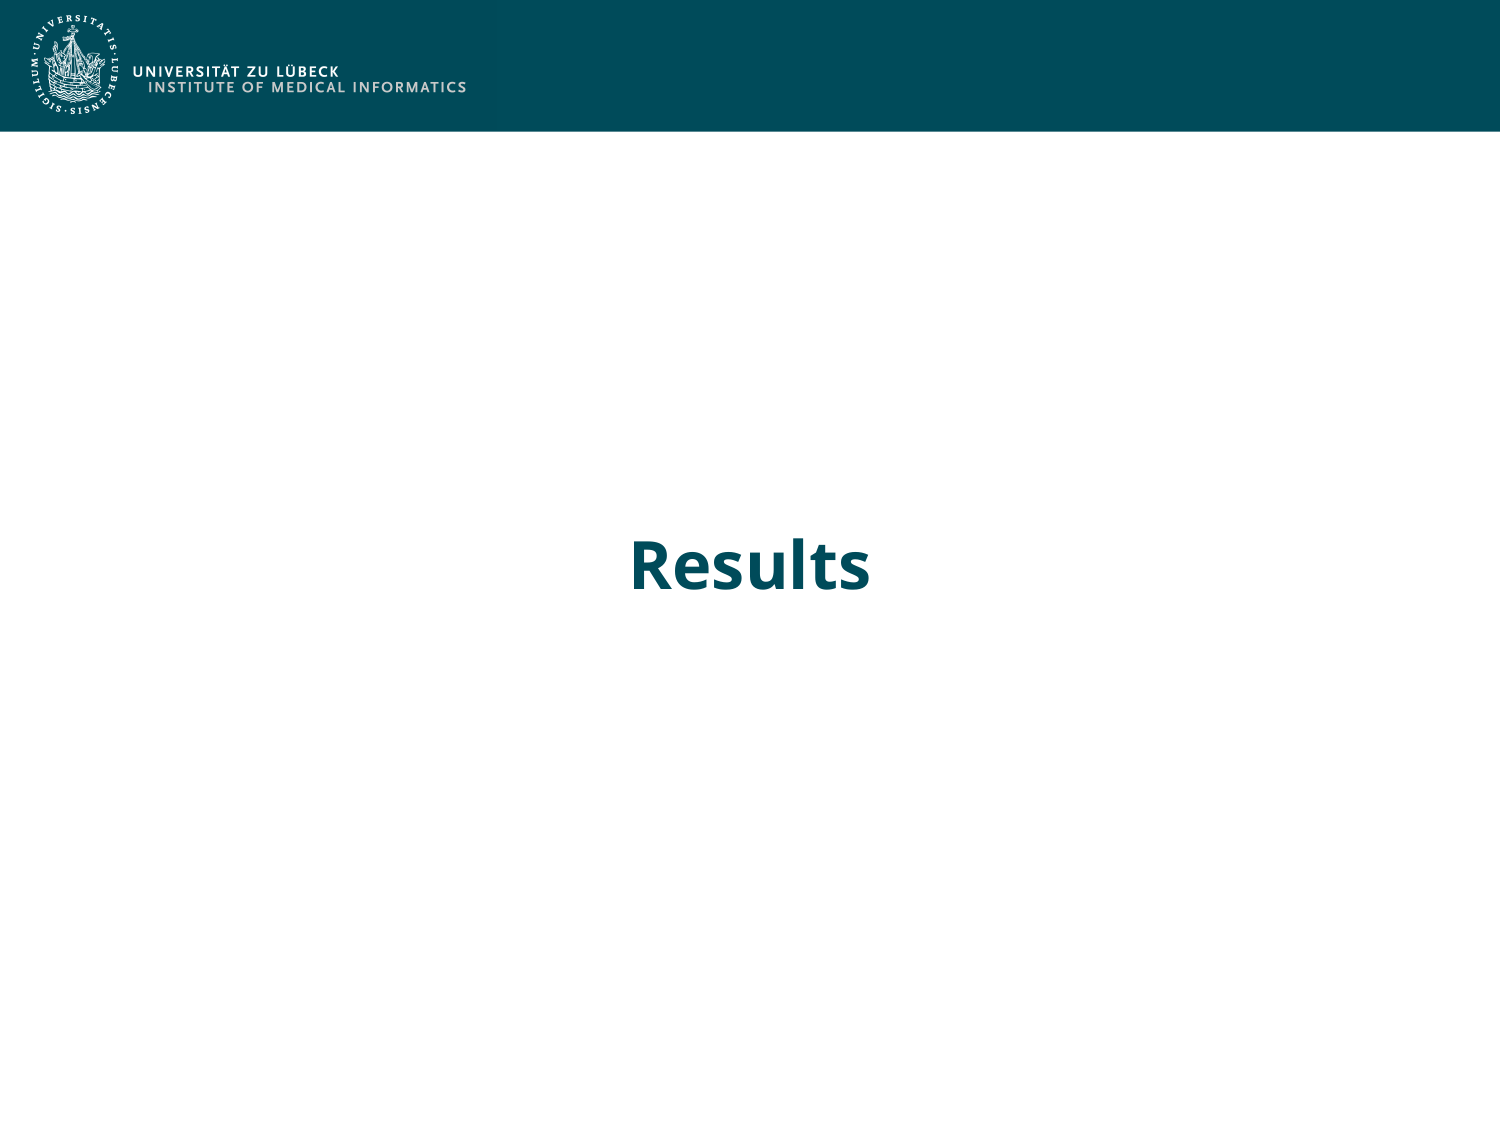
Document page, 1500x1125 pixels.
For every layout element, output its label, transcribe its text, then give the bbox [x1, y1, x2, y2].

title Results [42, 503, 1458, 622]
picture [0, 0, 497, 130]
